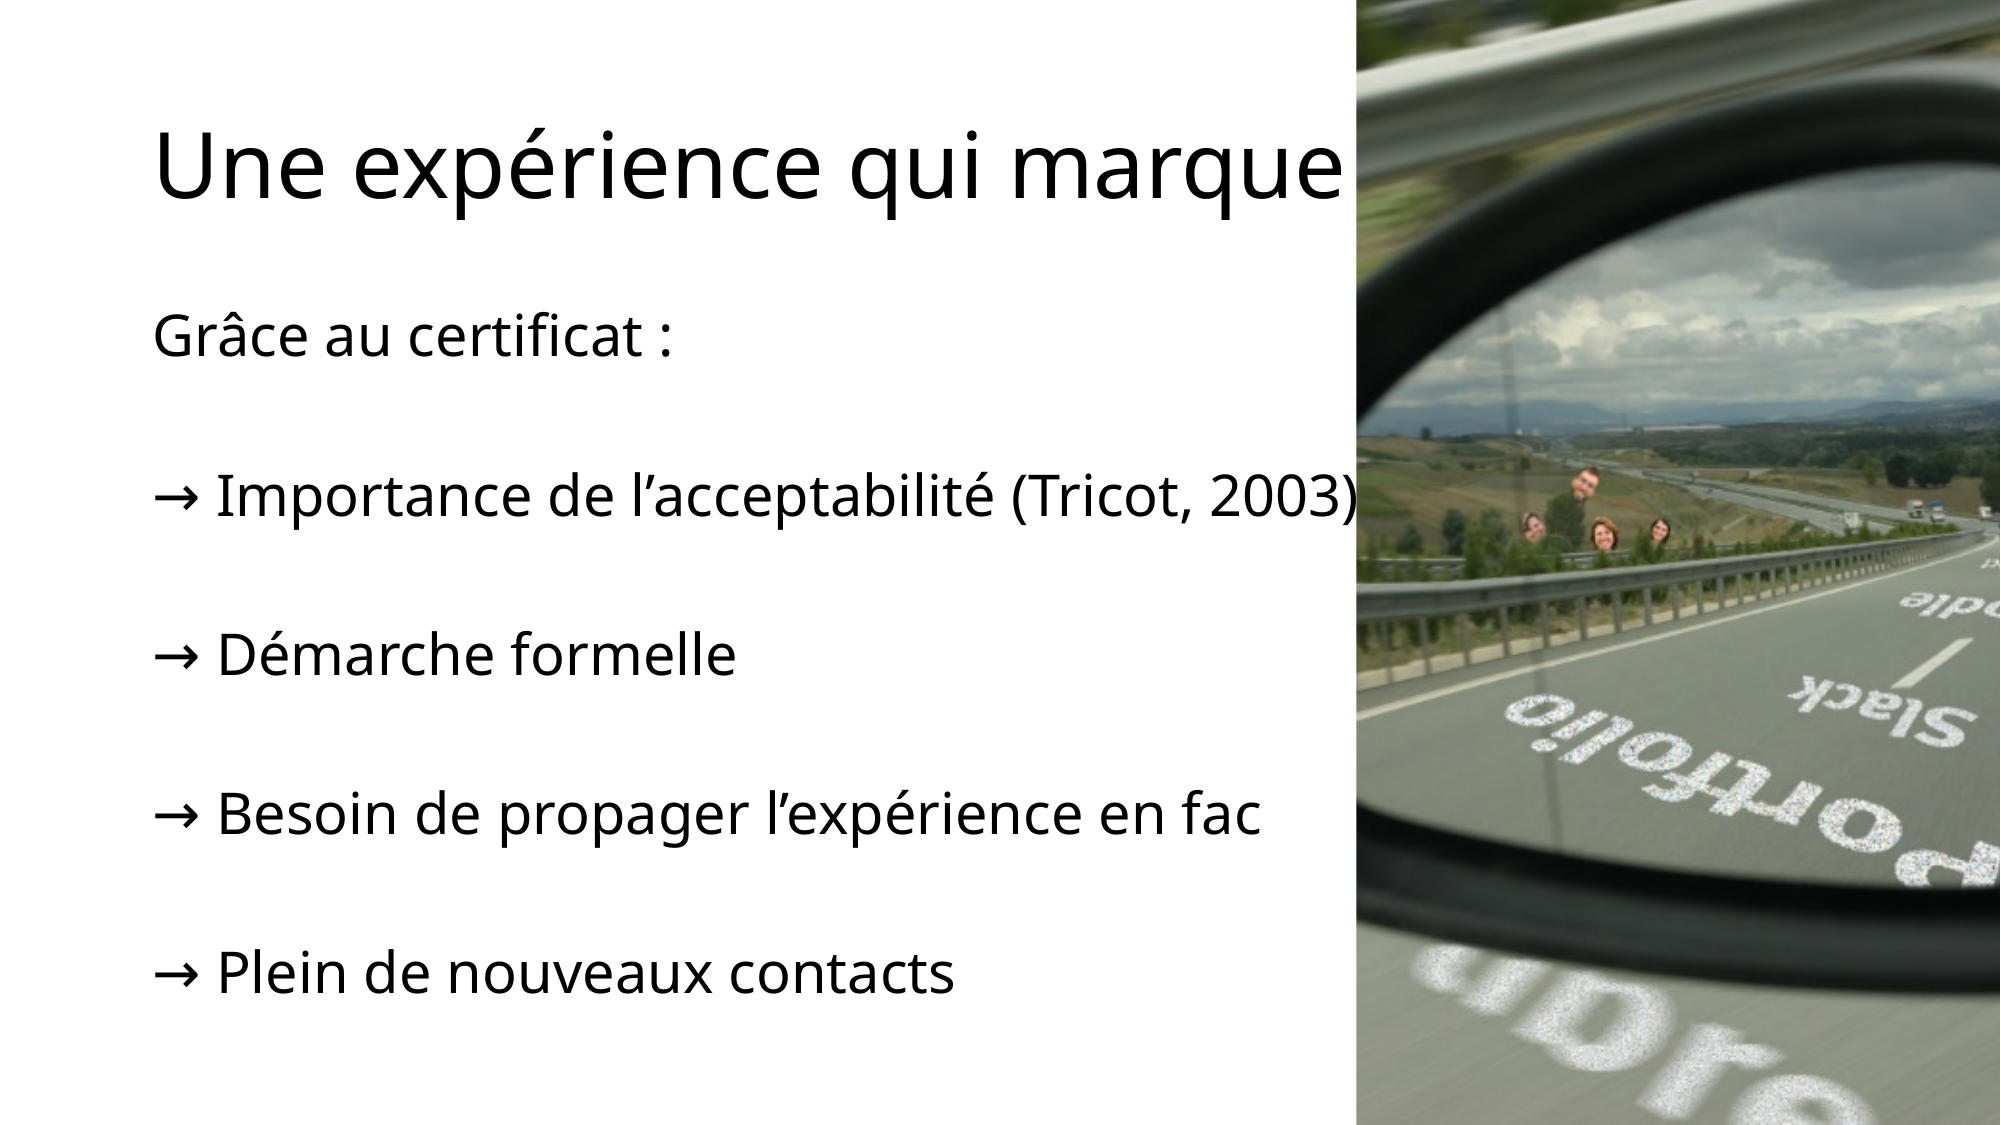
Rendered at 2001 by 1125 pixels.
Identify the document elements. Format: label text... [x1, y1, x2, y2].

list Grâce au certificat : → Importance de l’acceptabilité (Tricot, 2003) → Démarche formelle → Besoin de propager l’expérience en fac → Plein de nouveaux contacts [137, 299, 1356, 1014]
picture [1356, 0, 2000, 1125]
title Une expérience qui marque [137, 59, 1356, 278]
